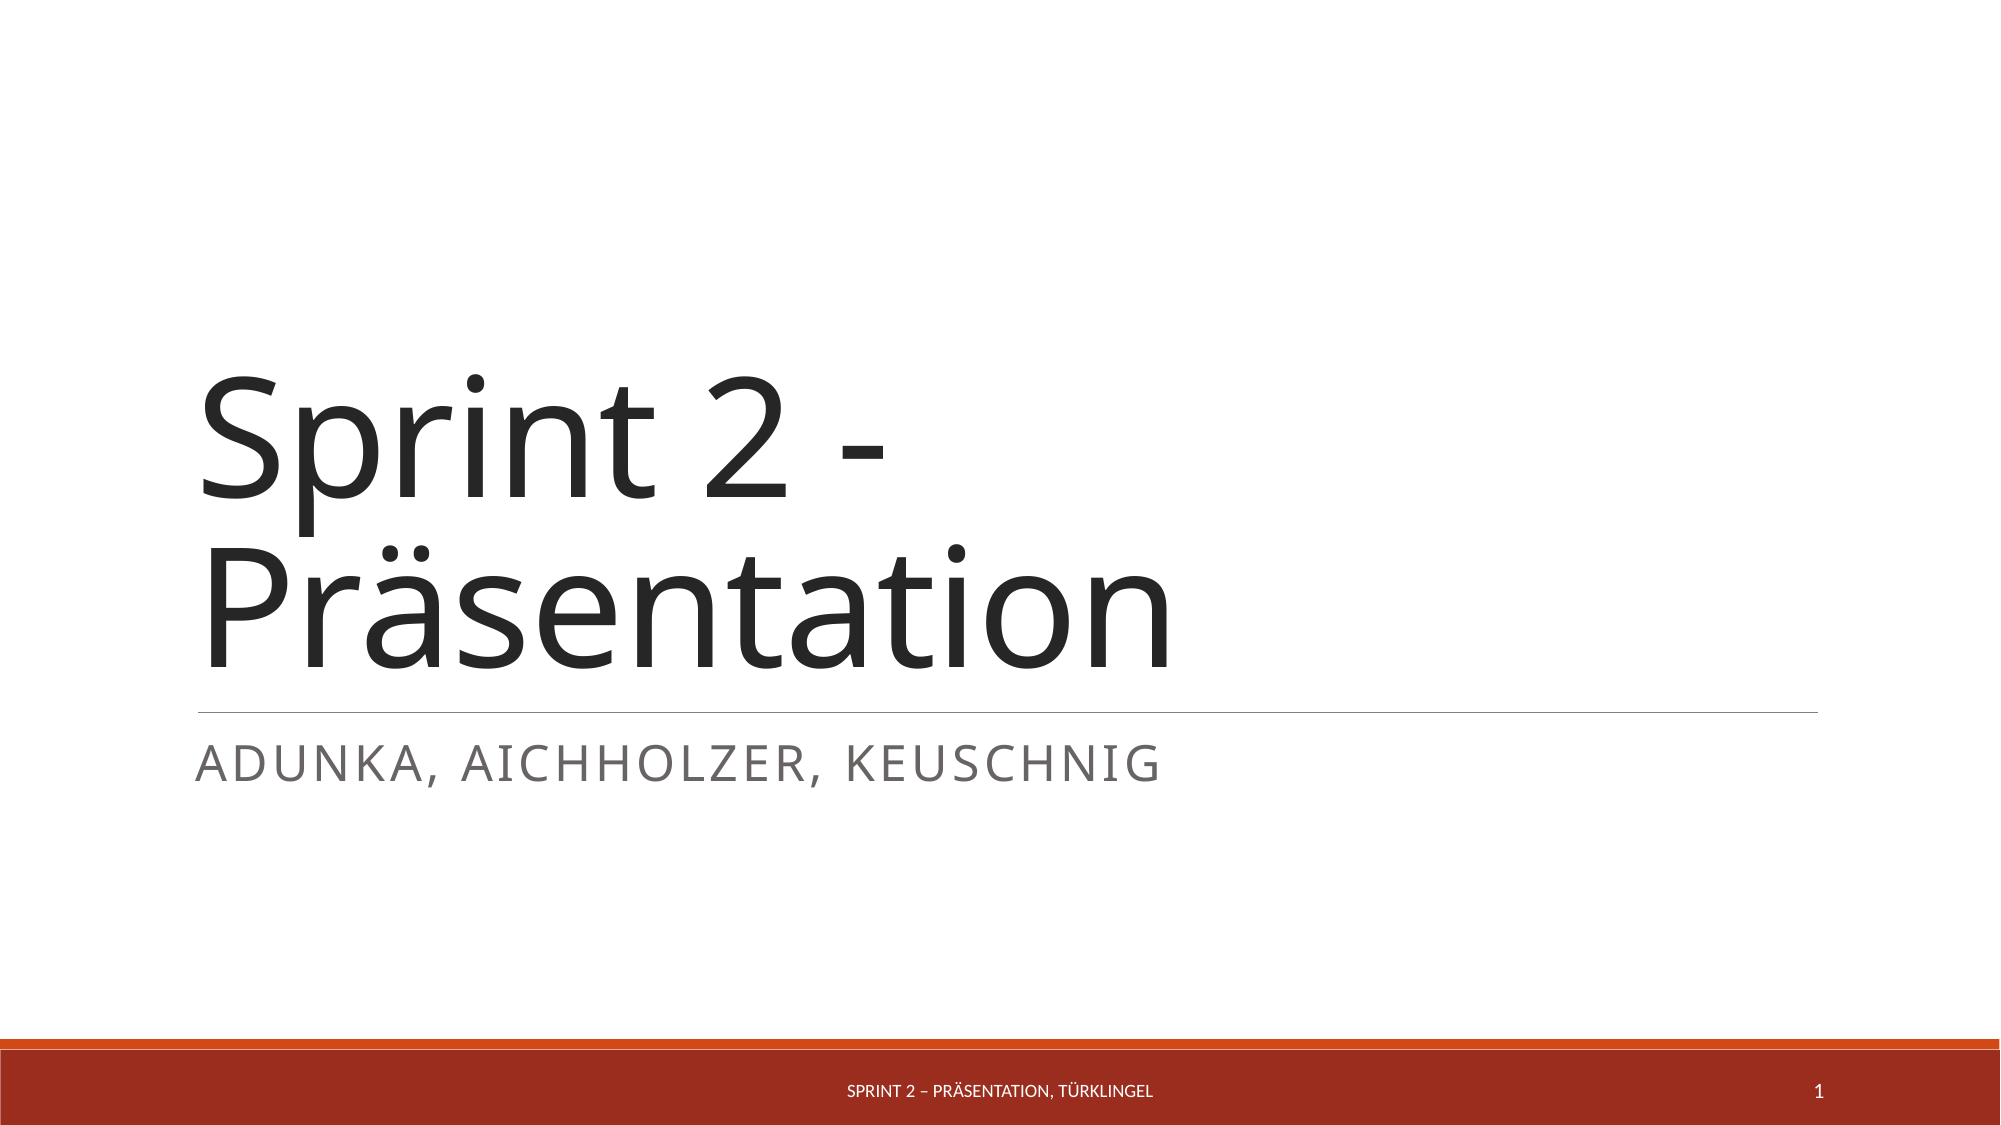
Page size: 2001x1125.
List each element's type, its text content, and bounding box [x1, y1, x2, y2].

footer Sprint 2 – Präsentation, Türklingel [604, 1059, 1396, 1120]
title Sprint 2 - Präsentation [180, 124, 1830, 710]
slide_number 1 [1624, 1059, 1840, 1120]
subtitle Adunka, Aichholzer, Keuschnig [180, 730, 1831, 919]
